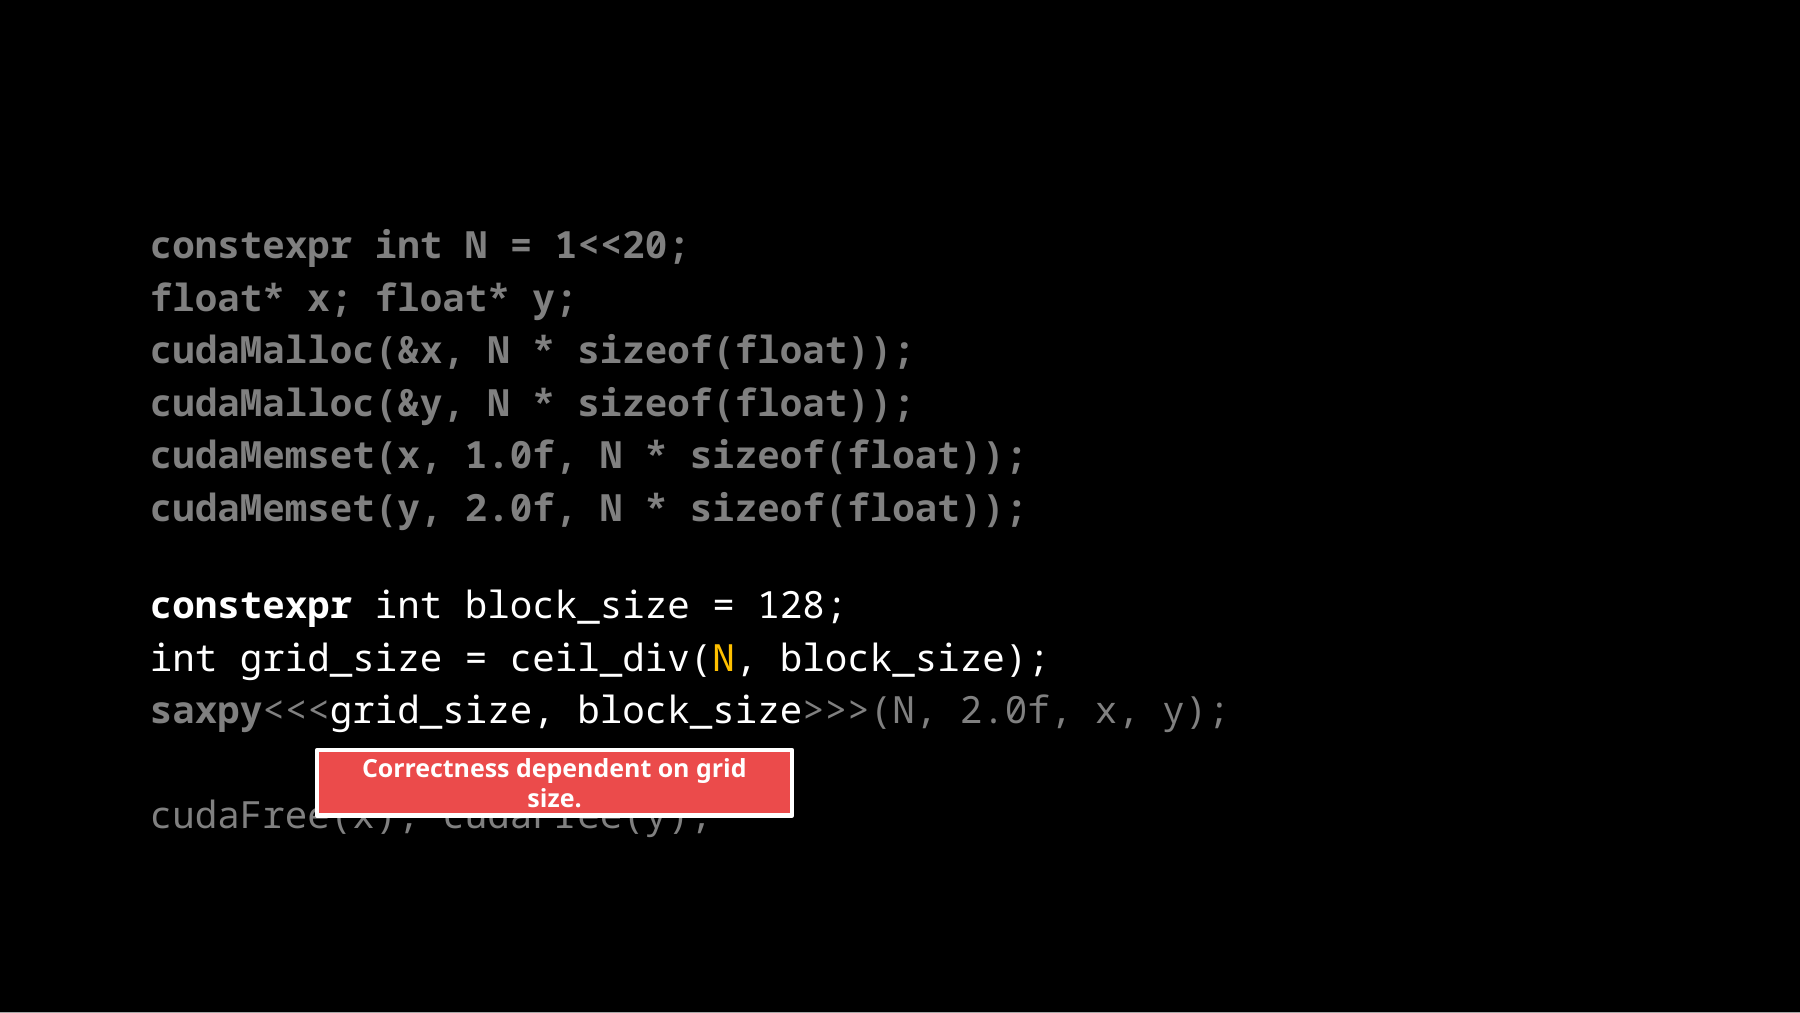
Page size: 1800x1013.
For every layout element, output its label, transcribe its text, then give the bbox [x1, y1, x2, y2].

text_box Correctness dependent on grid size. [315, 748, 794, 818]
text_box constexpr int N = 1<<20; float* x; float* y; cudaMalloc(&x, N * sizeof(float)); cudaMalloc(&y, N * sizeof(float)); cudaMemset(x, 1.0f, N * sizeof(float)); cudaMemset(y, 2.0f, N * sizeof(float)); constexpr int block_size = 128; int grid_size = ceil_div(N, block_size); saxpy<<<grid_size, block_size>>>(N, 2.0f, x, y); cudaFree(x); cudaFree(y); [134, 82, 1666, 931]
